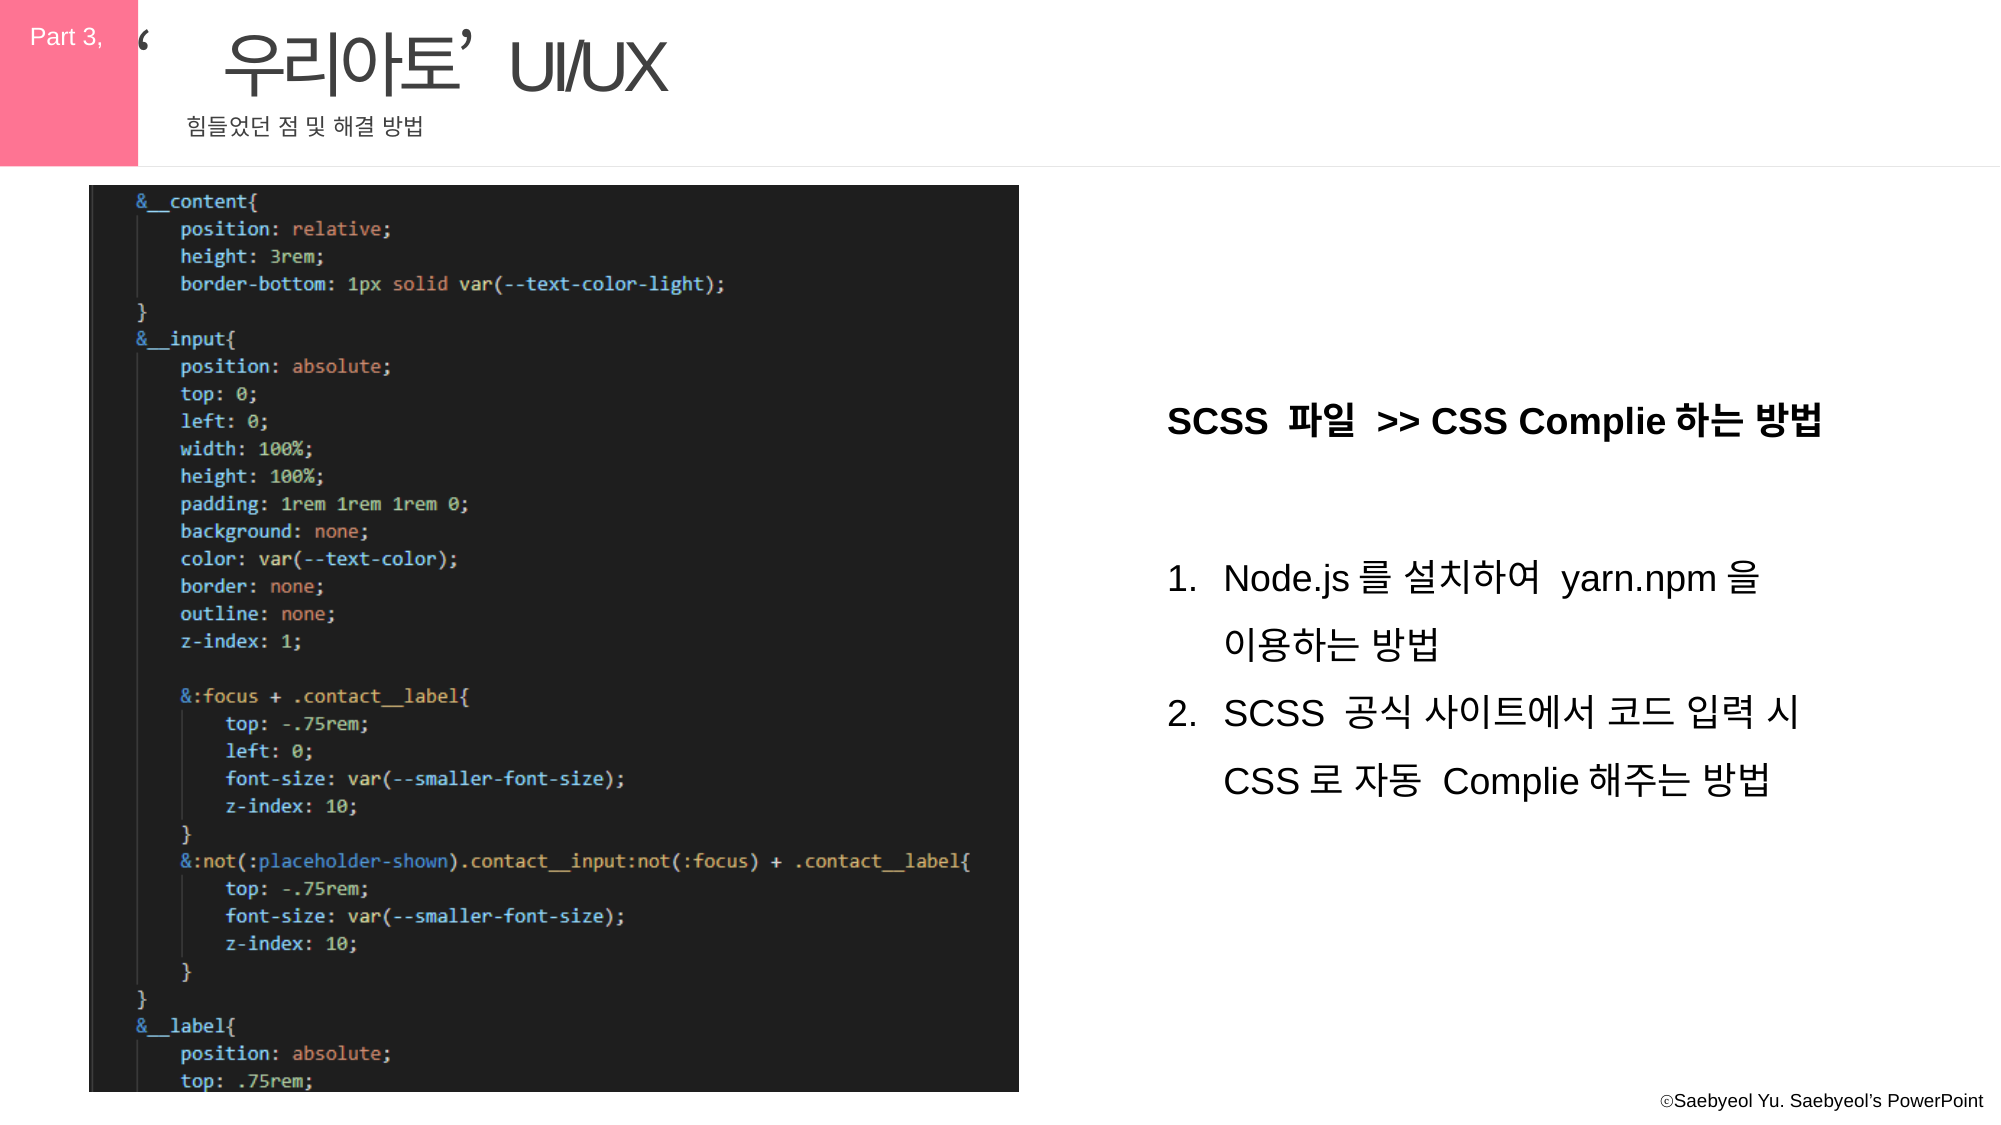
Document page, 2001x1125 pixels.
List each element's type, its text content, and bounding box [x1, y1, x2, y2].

picture [89, 185, 1020, 1092]
text_box 힘들었던 점 및 해결 방법 [171, 104, 441, 148]
text_box ‘우리아토’ UI/UX [119, 13, 686, 114]
text_box SCSS 파일 >> CSS Complie하는 방법 Node.js를 설치하여 yarn.npm을 이용하는 방법 SCSS 공식 사이트에서 코드 입력 시 CSS로 자동 Complie해주는 방법 [1152, 389, 1911, 810]
text_box Part 3, [15, 13, 119, 59]
text_box [0, 0, 139, 167]
